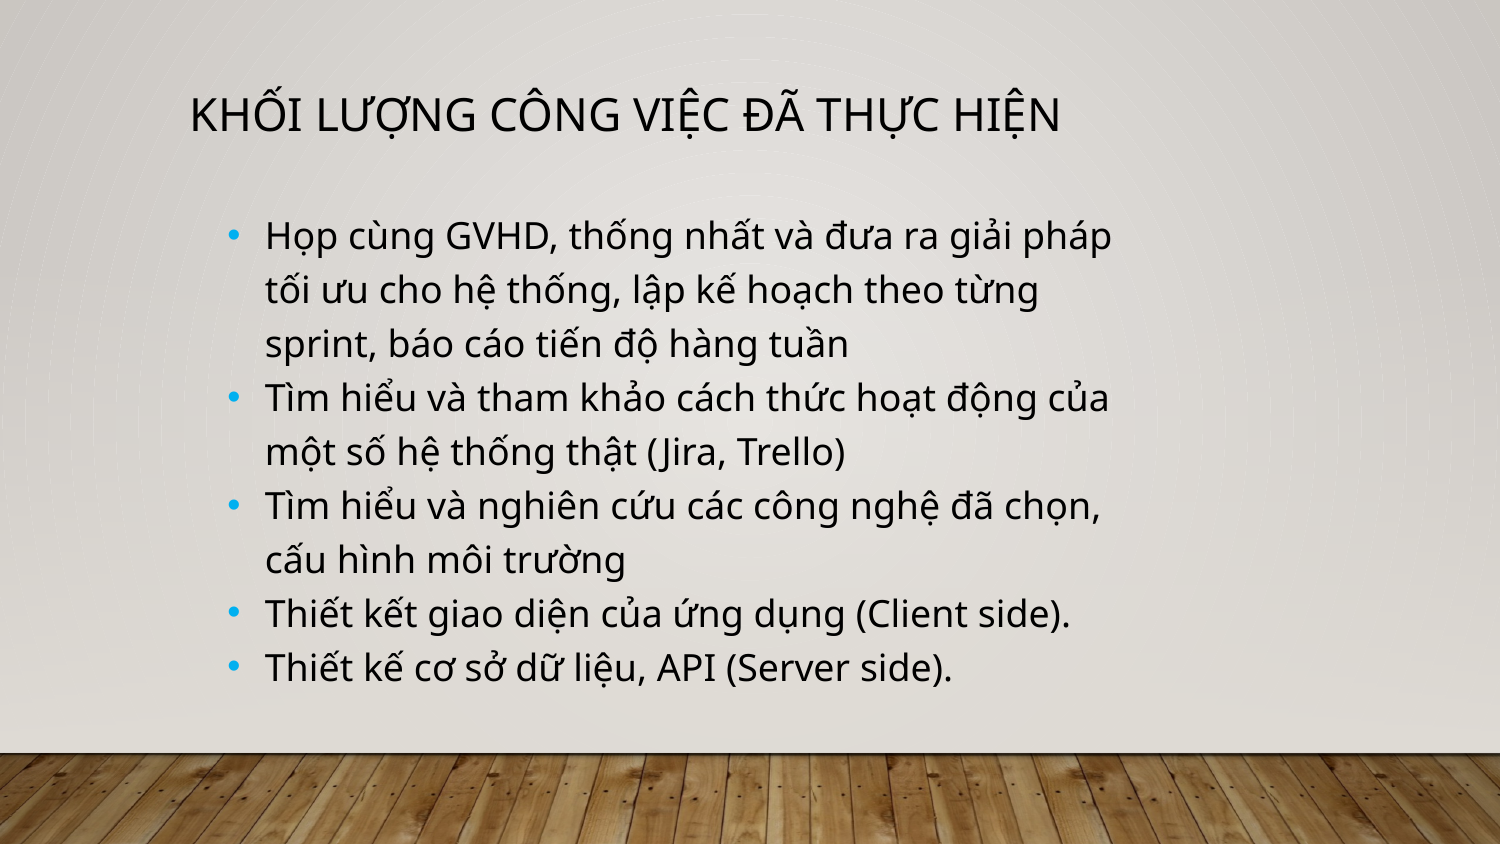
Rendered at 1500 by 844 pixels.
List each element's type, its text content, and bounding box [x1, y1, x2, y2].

title KHỐI LƯỢNG CÔNG VIỆC ĐÃ THỰC HIỆN [175, 52, 1155, 157]
picture [0, 753, 1500, 844]
list Họp cùng GVHD, thống nhất và đưa ra giải pháp tối ưu cho hệ thống, lập kế hoạch theo từng sprint, báo cáo tiến độ hàng tuần Tìm hiểu và tham khảo cách thức hoạt động của một số hệ thống thật (Jira, Trello) Tìm hiểu và nghiên cứu các công nghệ đã chọn, cấu hình môi trường Thiết kết giao diện của ứng dụng (Client side). Thiết kế cơ sở dữ liệu, API (Server side). [175, 187, 1155, 687]
